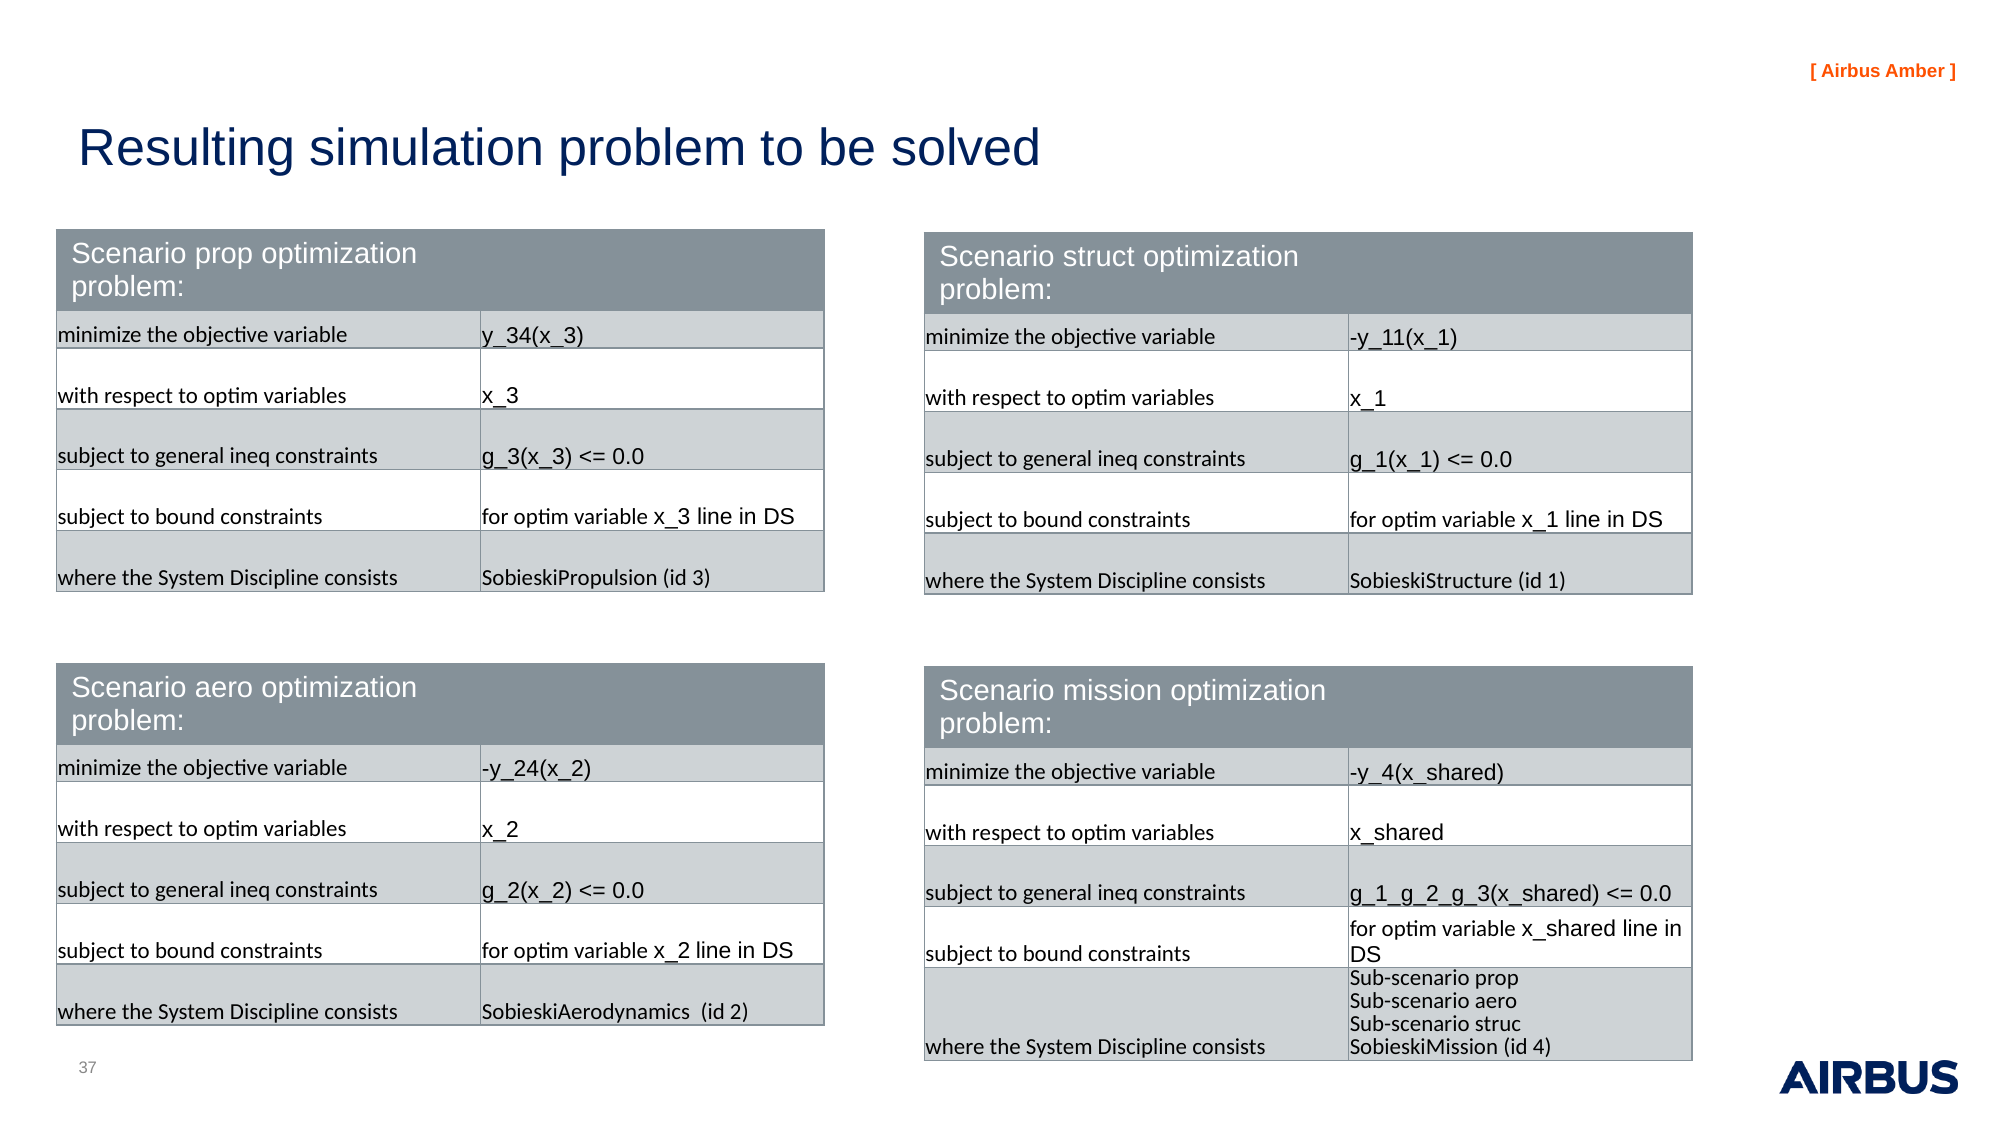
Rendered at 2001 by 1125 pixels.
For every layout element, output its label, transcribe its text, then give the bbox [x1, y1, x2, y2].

table_cell g_1(x_1) <= 0.0 [1349, 412, 1691, 472]
table_cell subject to general ineq constraints [925, 846, 1348, 906]
table_cell SobieskiPropulsion (id 3) [481, 531, 823, 591]
table_cell x_shared [1349, 786, 1691, 845]
picture [1779, 1060, 1958, 1094]
table_cell subject to bound constraints [57, 470, 480, 530]
table_cell minimize the objective variable [925, 314, 1348, 350]
table_cell g_3(x_3) <= 0.0 [481, 410, 823, 469]
table_cell minimize the objective variable [57, 745, 480, 781]
table_cell subject to bound constraints [57, 904, 480, 963]
table_cell x_2 [481, 782, 823, 842]
table_header Scenario struct optimization problem: [925, 233, 1348, 313]
list [37, 297, 1957, 1031]
table_header Scenario prop optimization problem: [57, 231, 480, 310]
table_cell minimize the objective variable [925, 748, 1348, 784]
title Resulting simulation problem to be solved [78, 107, 1922, 256]
table_cell with respect to optim variables [925, 351, 1348, 411]
table_cell g_1_g_2_g_3(x_shared) <= 0.0 [1349, 846, 1691, 906]
table_cell for optim variable x_2 line in DS [481, 904, 823, 963]
table_cell g_2(x_2) <= 0.0 [481, 843, 823, 903]
table_cell -y_4(x_shared) [1349, 748, 1691, 784]
table_cell Sub-scenario prop Sub-scenario aero Sub-scenario struc SobieskiMission (id 4) [1349, 968, 1691, 1060]
table_cell for optim variable x_3 line in DS [481, 470, 823, 530]
table_cell with respect to optim variables [57, 349, 480, 408]
table_cell for optim variable x_1 line in DS [1349, 473, 1691, 532]
table_cell with respect to optim variables [57, 782, 480, 842]
table_header [481, 664, 823, 743]
table_cell subject to bound constraints [925, 473, 1348, 532]
table_header [1349, 233, 1691, 313]
table_cell where the System Discipline consists [925, 534, 1348, 593]
table_cell x_1 [1349, 351, 1691, 411]
table_cell SobieskiStructure (id 1) [1349, 534, 1691, 593]
table_header Scenario aero optimization problem: [57, 664, 480, 743]
table_cell subject to general ineq constraints [57, 843, 480, 903]
table_cell y_34(x_3) [481, 311, 823, 347]
table_cell where the System Discipline consists [57, 965, 480, 1024]
table_header [481, 231, 823, 310]
table_cell -y_24(x_2) [481, 745, 823, 781]
table_cell where the System Discipline consists [925, 968, 1348, 1060]
table_cell SobieskiAerodynamics (id 2) [481, 965, 823, 1024]
table_header [1349, 668, 1691, 747]
table_cell -y_11(x_1) [1349, 314, 1691, 350]
table_cell x_3 [481, 349, 823, 408]
table_cell subject to bound constraints [925, 907, 1348, 967]
table_cell for optim variable x_shared line in DS [1349, 907, 1691, 967]
table_header Scenario mission optimization problem: [925, 668, 1348, 747]
table_cell subject to general ineq constraints [925, 412, 1348, 472]
table_cell subject to general ineq constraints [57, 410, 480, 469]
table_cell with respect to optim variables [925, 786, 1348, 845]
table_cell minimize the objective variable [57, 311, 480, 347]
table_cell where the System Discipline consists [57, 531, 480, 591]
